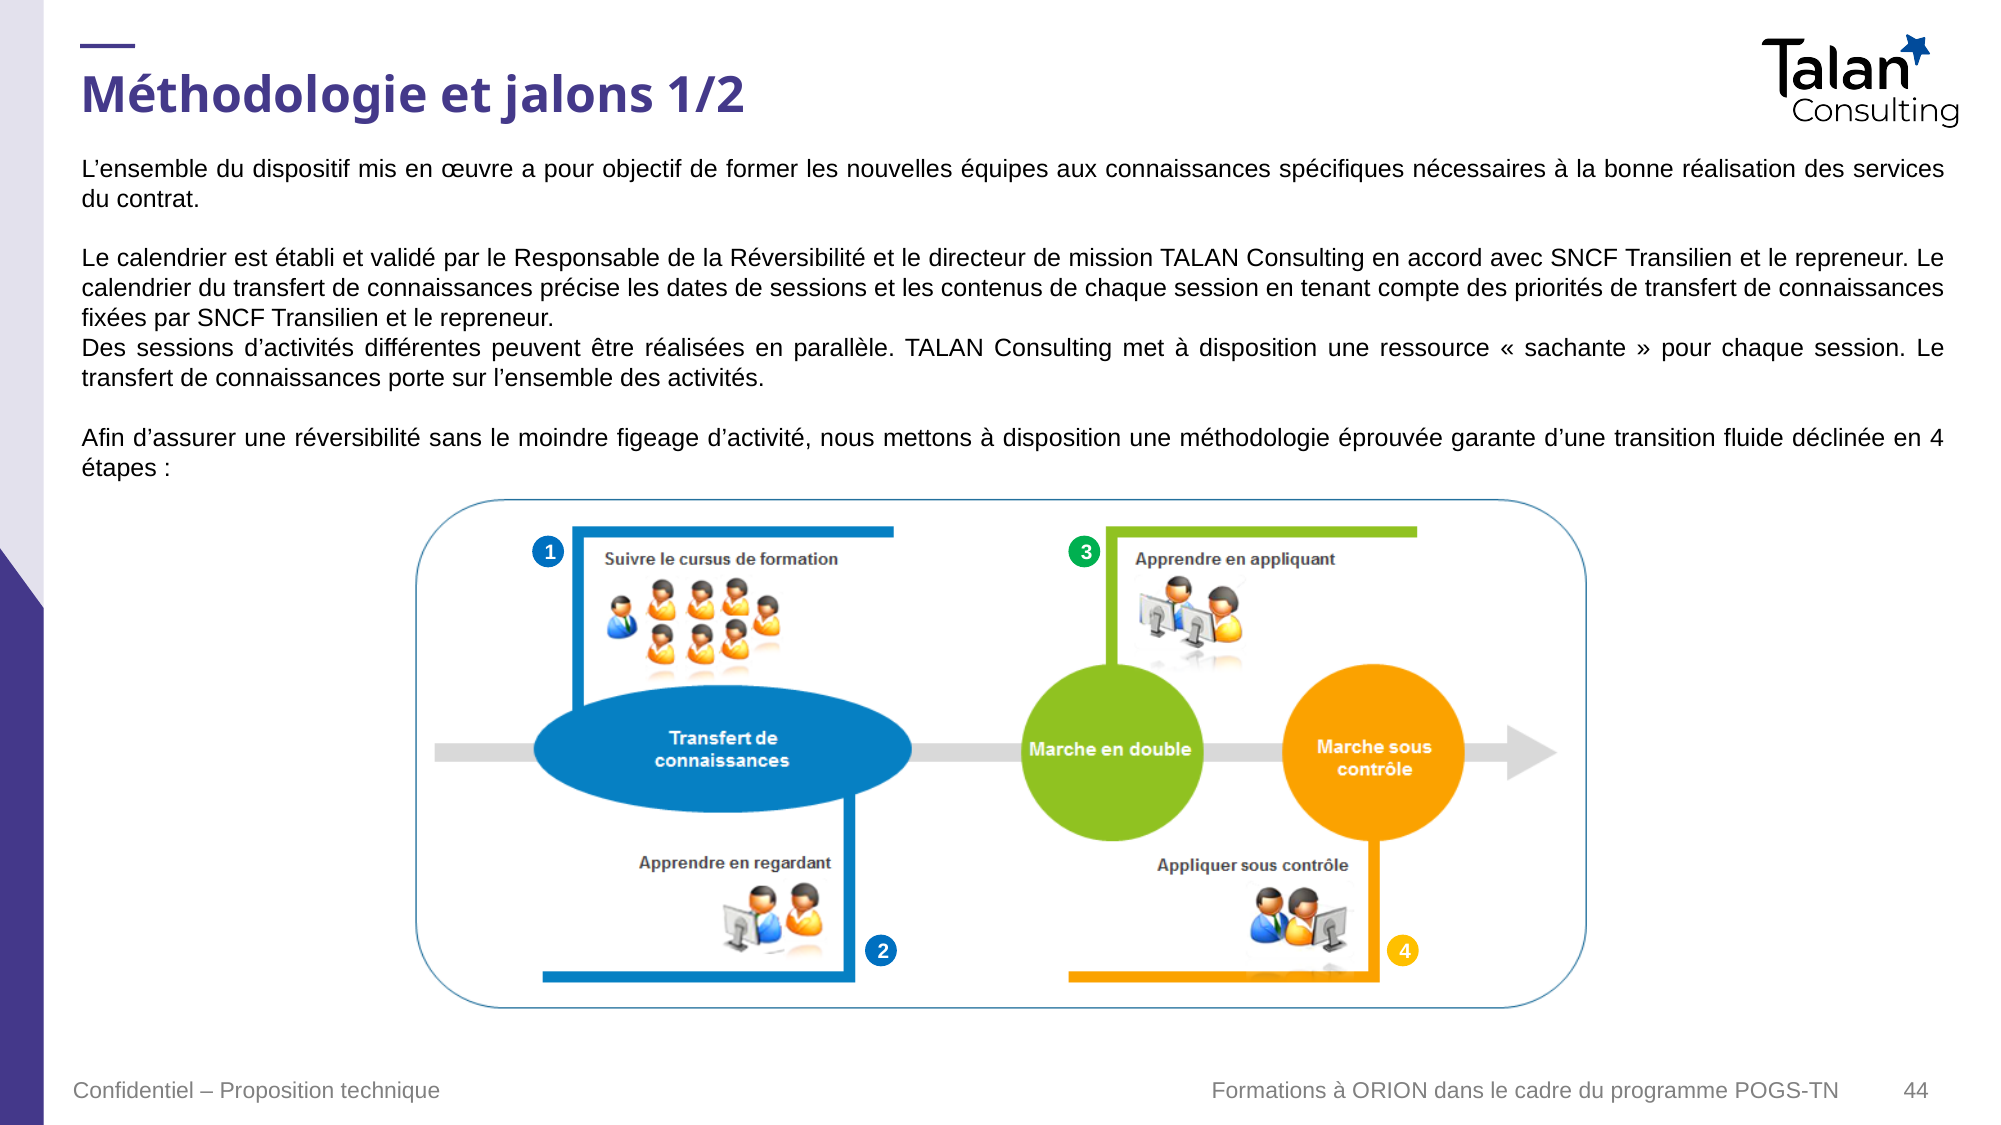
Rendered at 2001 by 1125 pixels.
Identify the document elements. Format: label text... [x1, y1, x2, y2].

picture [1746, 17, 1974, 145]
list L’ensemble du dispositif mis en œuvre a pour objectif de former les nouvelles équipes aux connaissances spécifiques nécessaires à la bonne réalisation des services du contrat. Le calendrier est établi et validé par le Responsable de la Réversibilité et le directeur de mission TALAN Consulting en accord avec SNCF Transilien et le repreneur. Le calendrier du transfert de connaissances précise les dates de sessions et les contenus de chaque session en tenant compte des priorités de transfert de connaissances fixées par SNCF Transilien et le repreneur. Des sessions d’activités différentes peuvent être réalisées en parallèle. TALAN Consulting met à disposition une ressource « sachante » pour chaque session. Le transfert de connaissances porte sur l’ensemble des activités. Afin d’assurer une réversibilité sans le moindre figeage d’activité, nous mettons à disposition une méthodologie éprouvée garante d’une transition fluide déclinée en 4 étapes : [65, 137, 1964, 1053]
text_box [395, 488, 1605, 1021]
title Méthodologie et jalons 1/2 [65, 47, 1691, 115]
